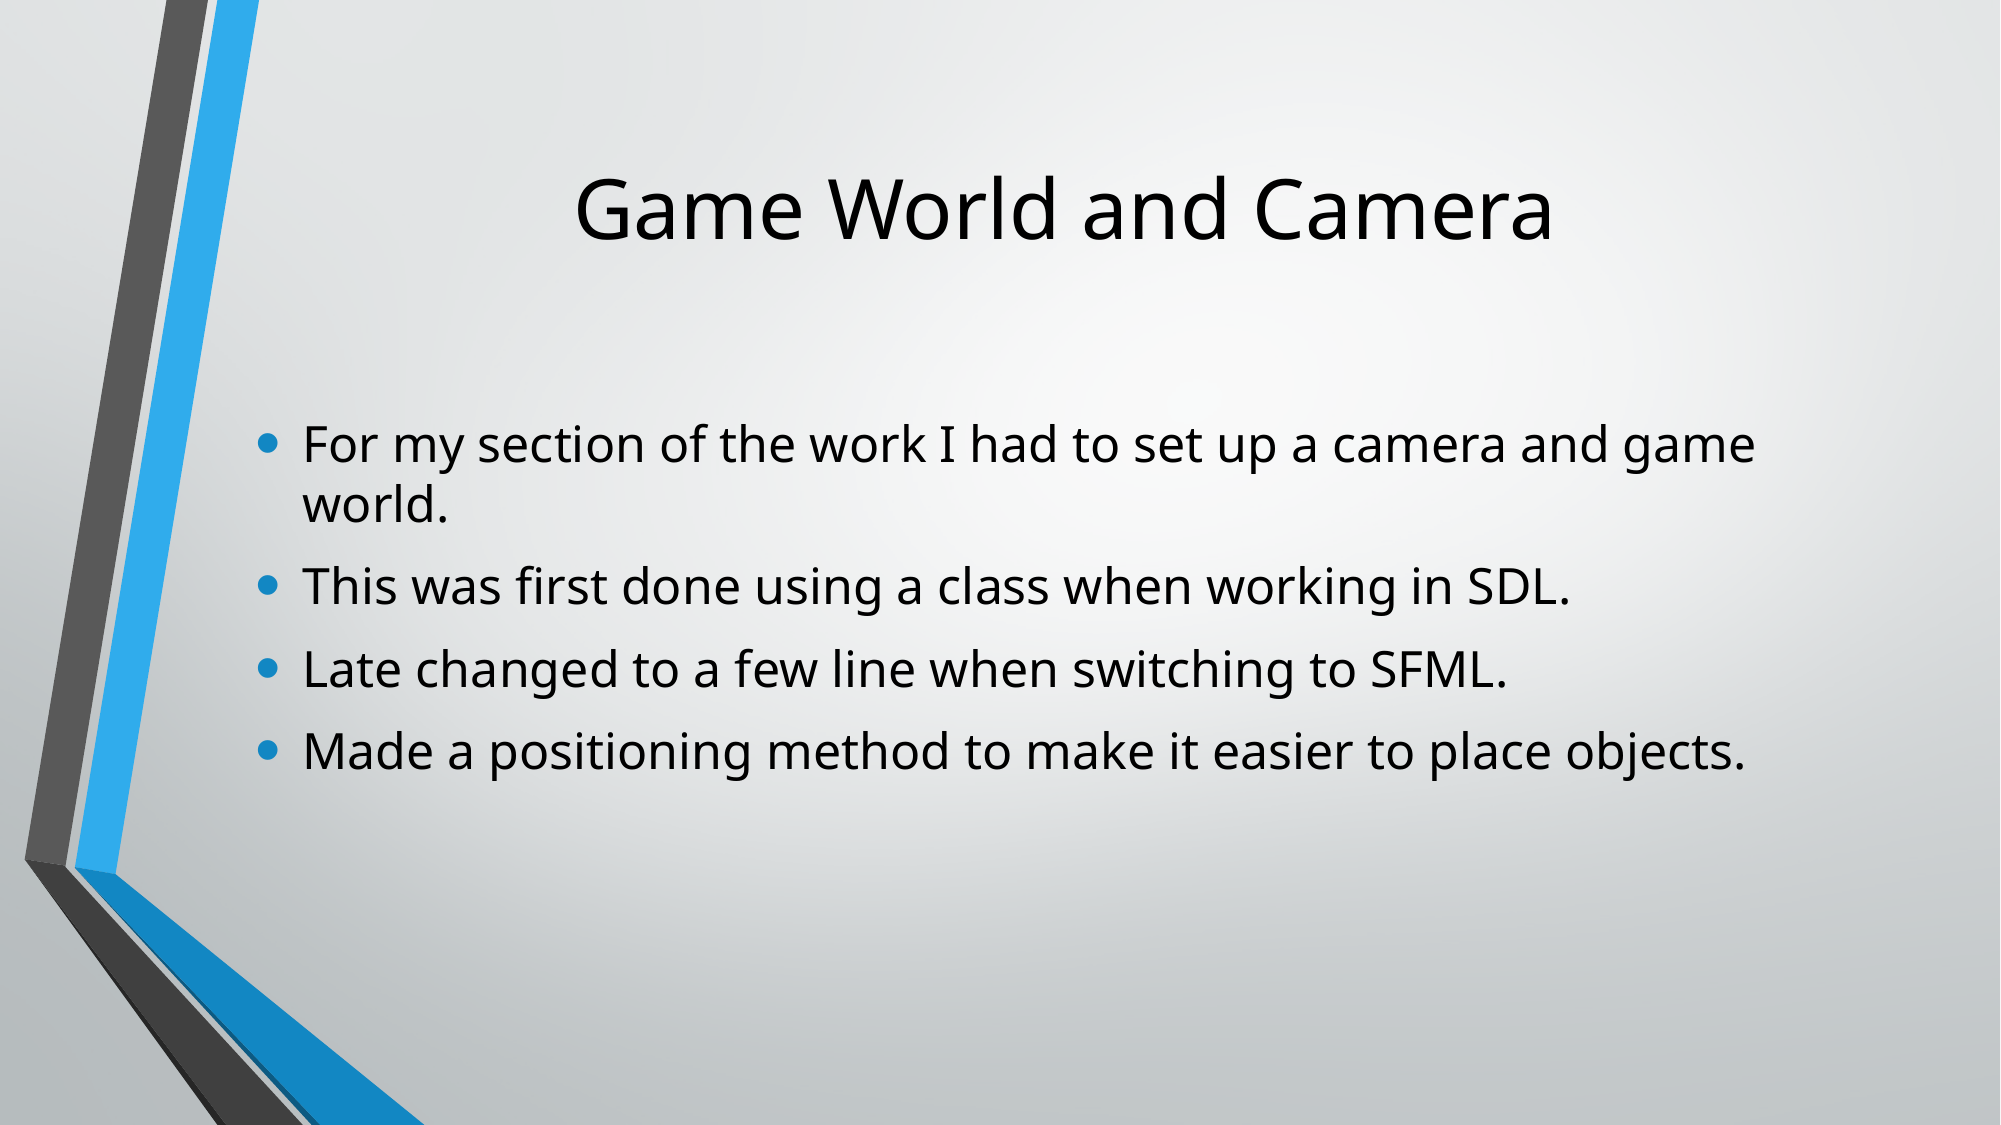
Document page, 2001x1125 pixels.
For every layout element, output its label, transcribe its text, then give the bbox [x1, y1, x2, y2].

title Game World and Camera [243, 112, 1887, 400]
list For my section of the work I had to set up a camera and game world. This was first done using a class when working in SDL. Late changed to a few line when switching to SFML. Made a positioning method to make it easier to place objects. [240, 292, 1885, 900]
